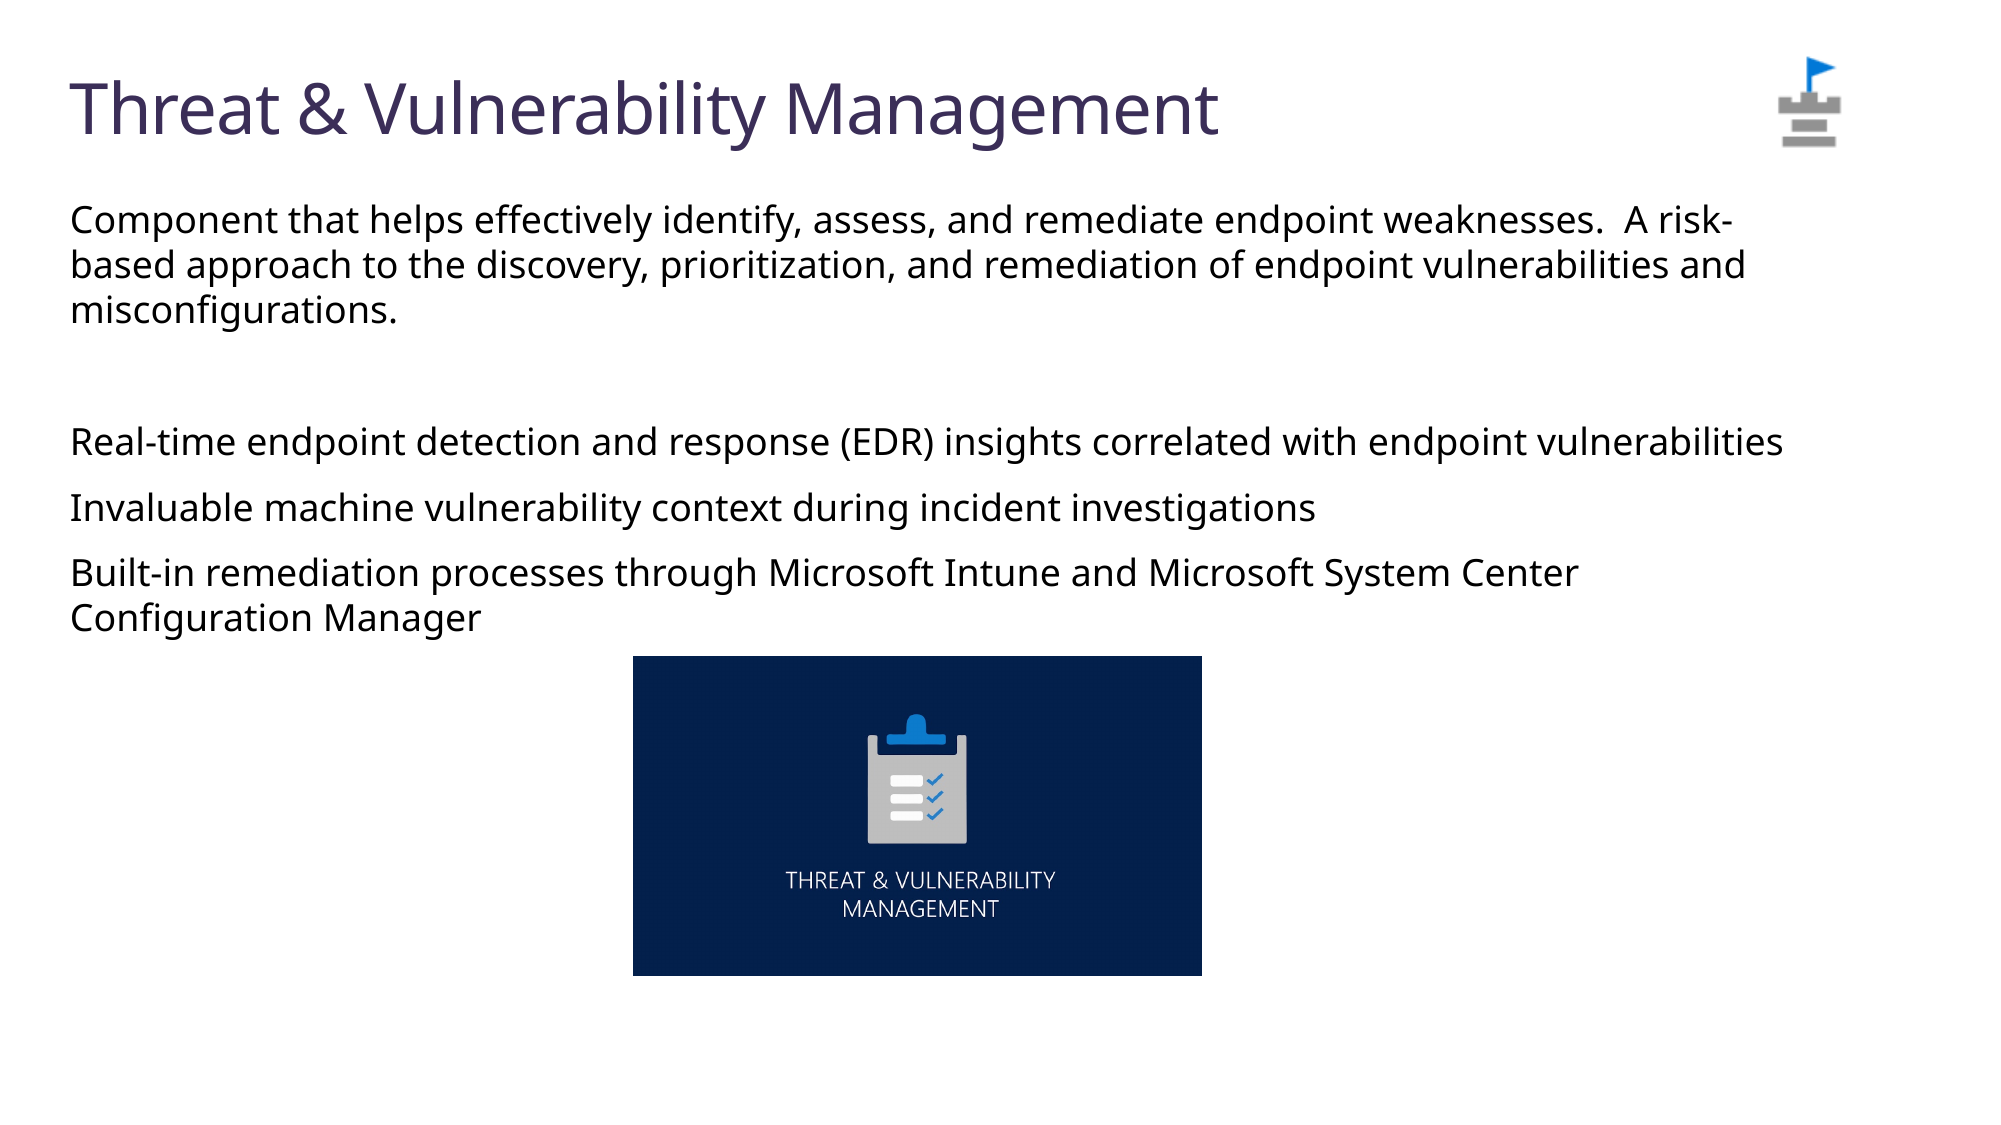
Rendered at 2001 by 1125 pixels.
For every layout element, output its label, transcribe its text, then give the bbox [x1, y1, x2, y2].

picture [1758, 46, 1862, 152]
picture [633, 655, 1203, 977]
list Component that helps effectively identify, assess, and remediate endpoint weaknesses. A risk-based approach to the discovery, prioritization, and remediation of endpoint vulnerabilities and misconfigurations. Real-time endpoint detection and response (EDR) insights correlated with endpoint vulnerabilities Invaluable machine vulnerability context during incident investigations Built-in remediation processes through Microsoft Intune and Microsoft System Center Configuration Manager [69, 196, 1829, 279]
title Threat & Vulnerability Management [69, 36, 1345, 161]
